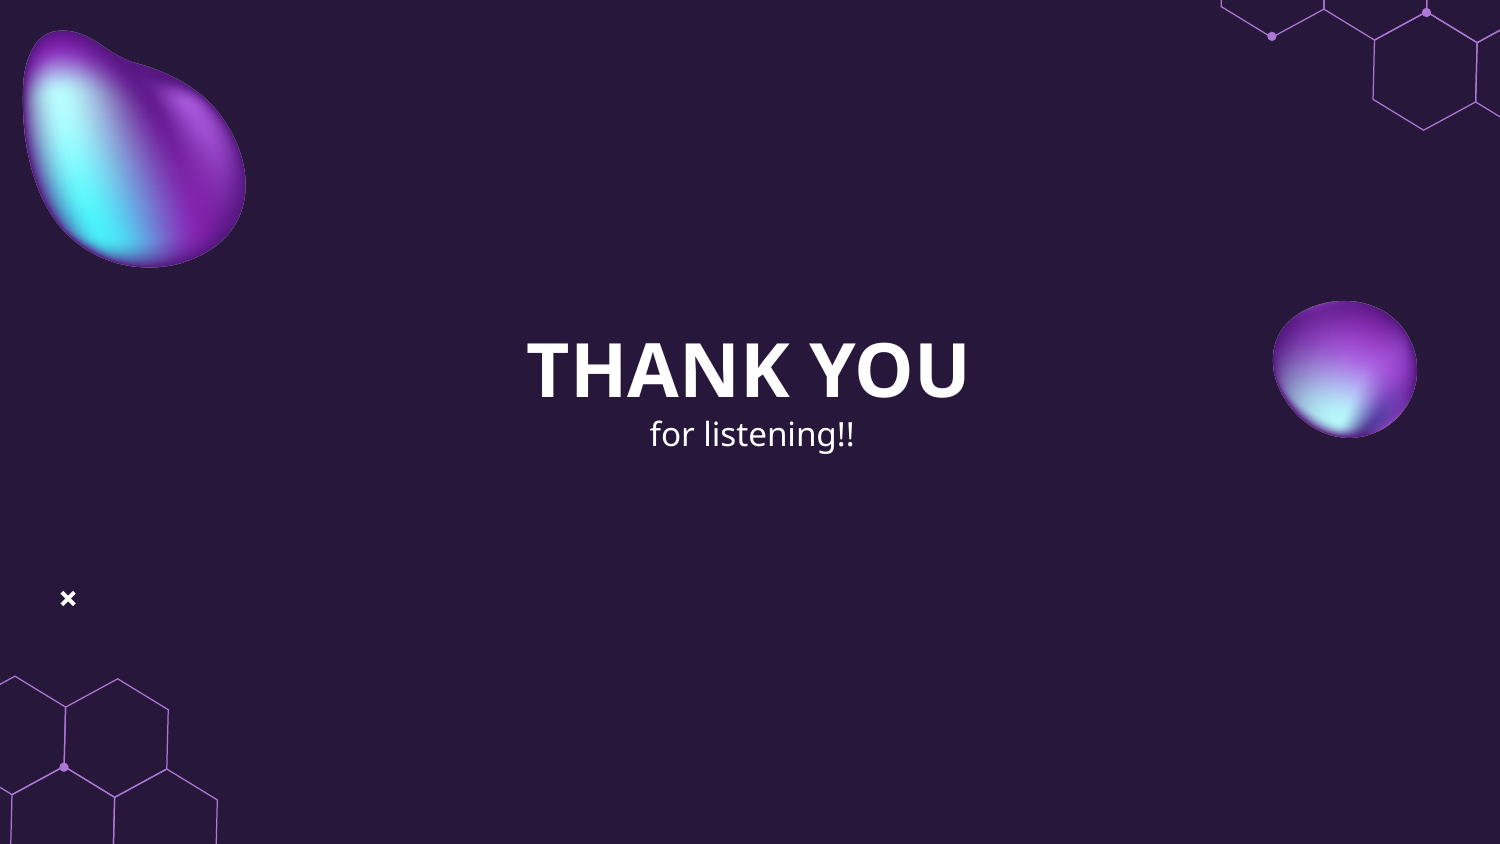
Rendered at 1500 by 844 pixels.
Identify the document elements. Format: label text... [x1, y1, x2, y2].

text_box THANK YOU for listening!! [439, 292, 1036, 468]
picture [5, 8, 262, 283]
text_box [61, 591, 75, 605]
picture [1243, 265, 1446, 468]
